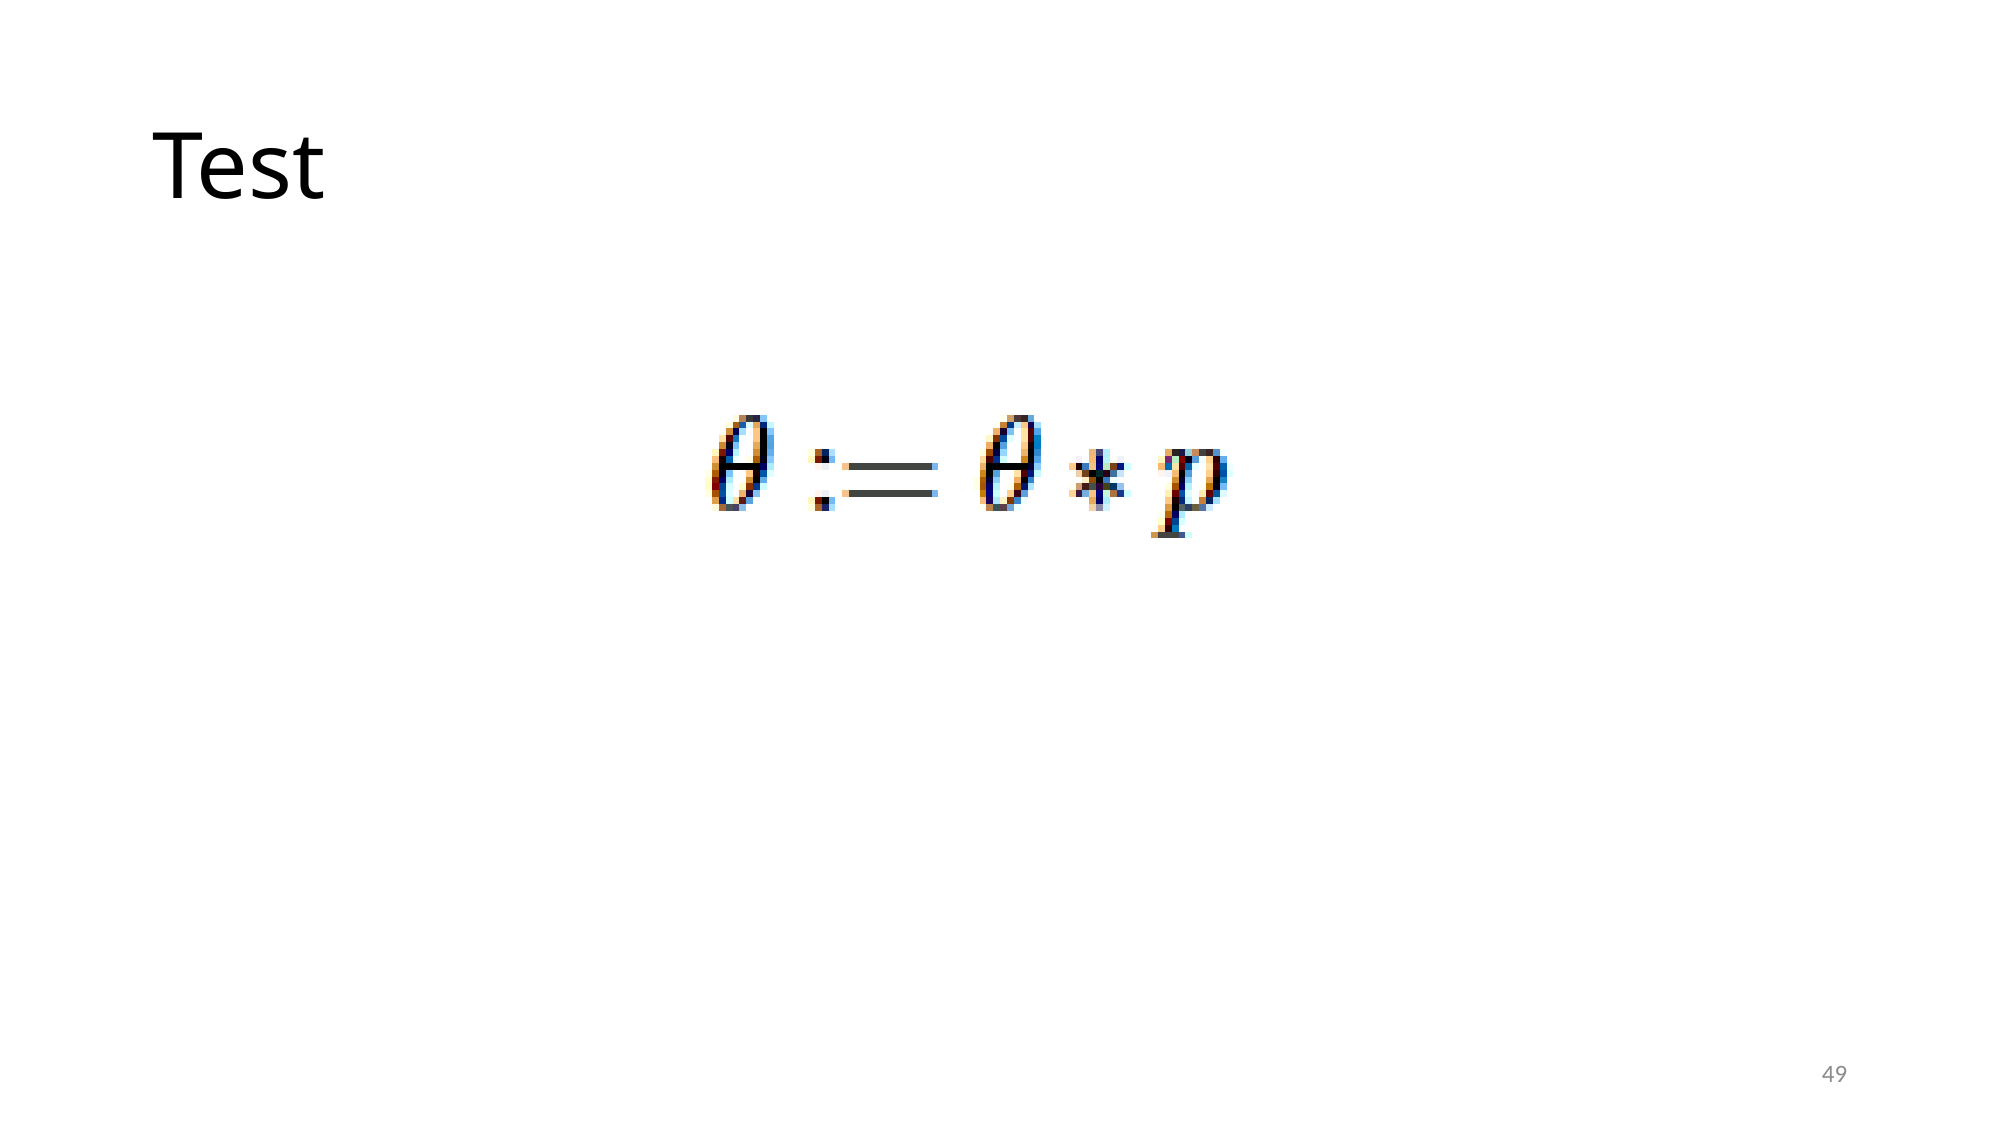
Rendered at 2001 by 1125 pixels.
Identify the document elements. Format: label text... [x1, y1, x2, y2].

slide_number 49 [1412, 1042, 1863, 1103]
picture [685, 367, 1330, 587]
title Test [137, 59, 1863, 278]
